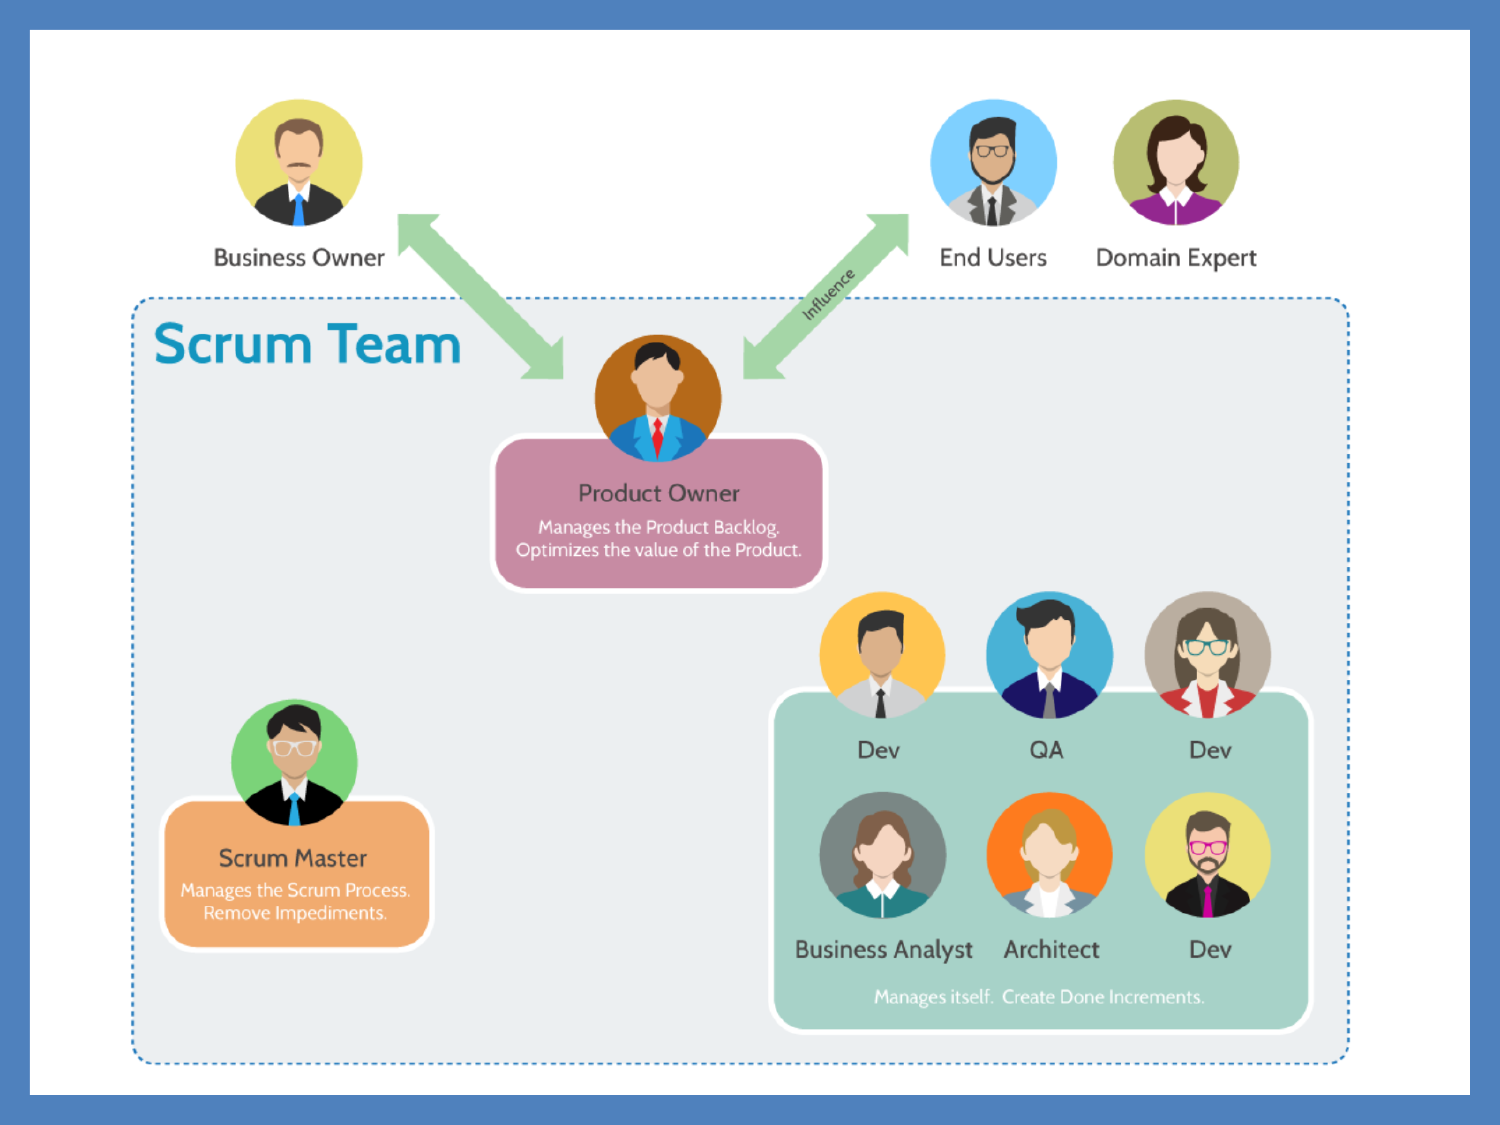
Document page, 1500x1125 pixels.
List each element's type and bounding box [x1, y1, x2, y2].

picture [123, 93, 1377, 1079]
